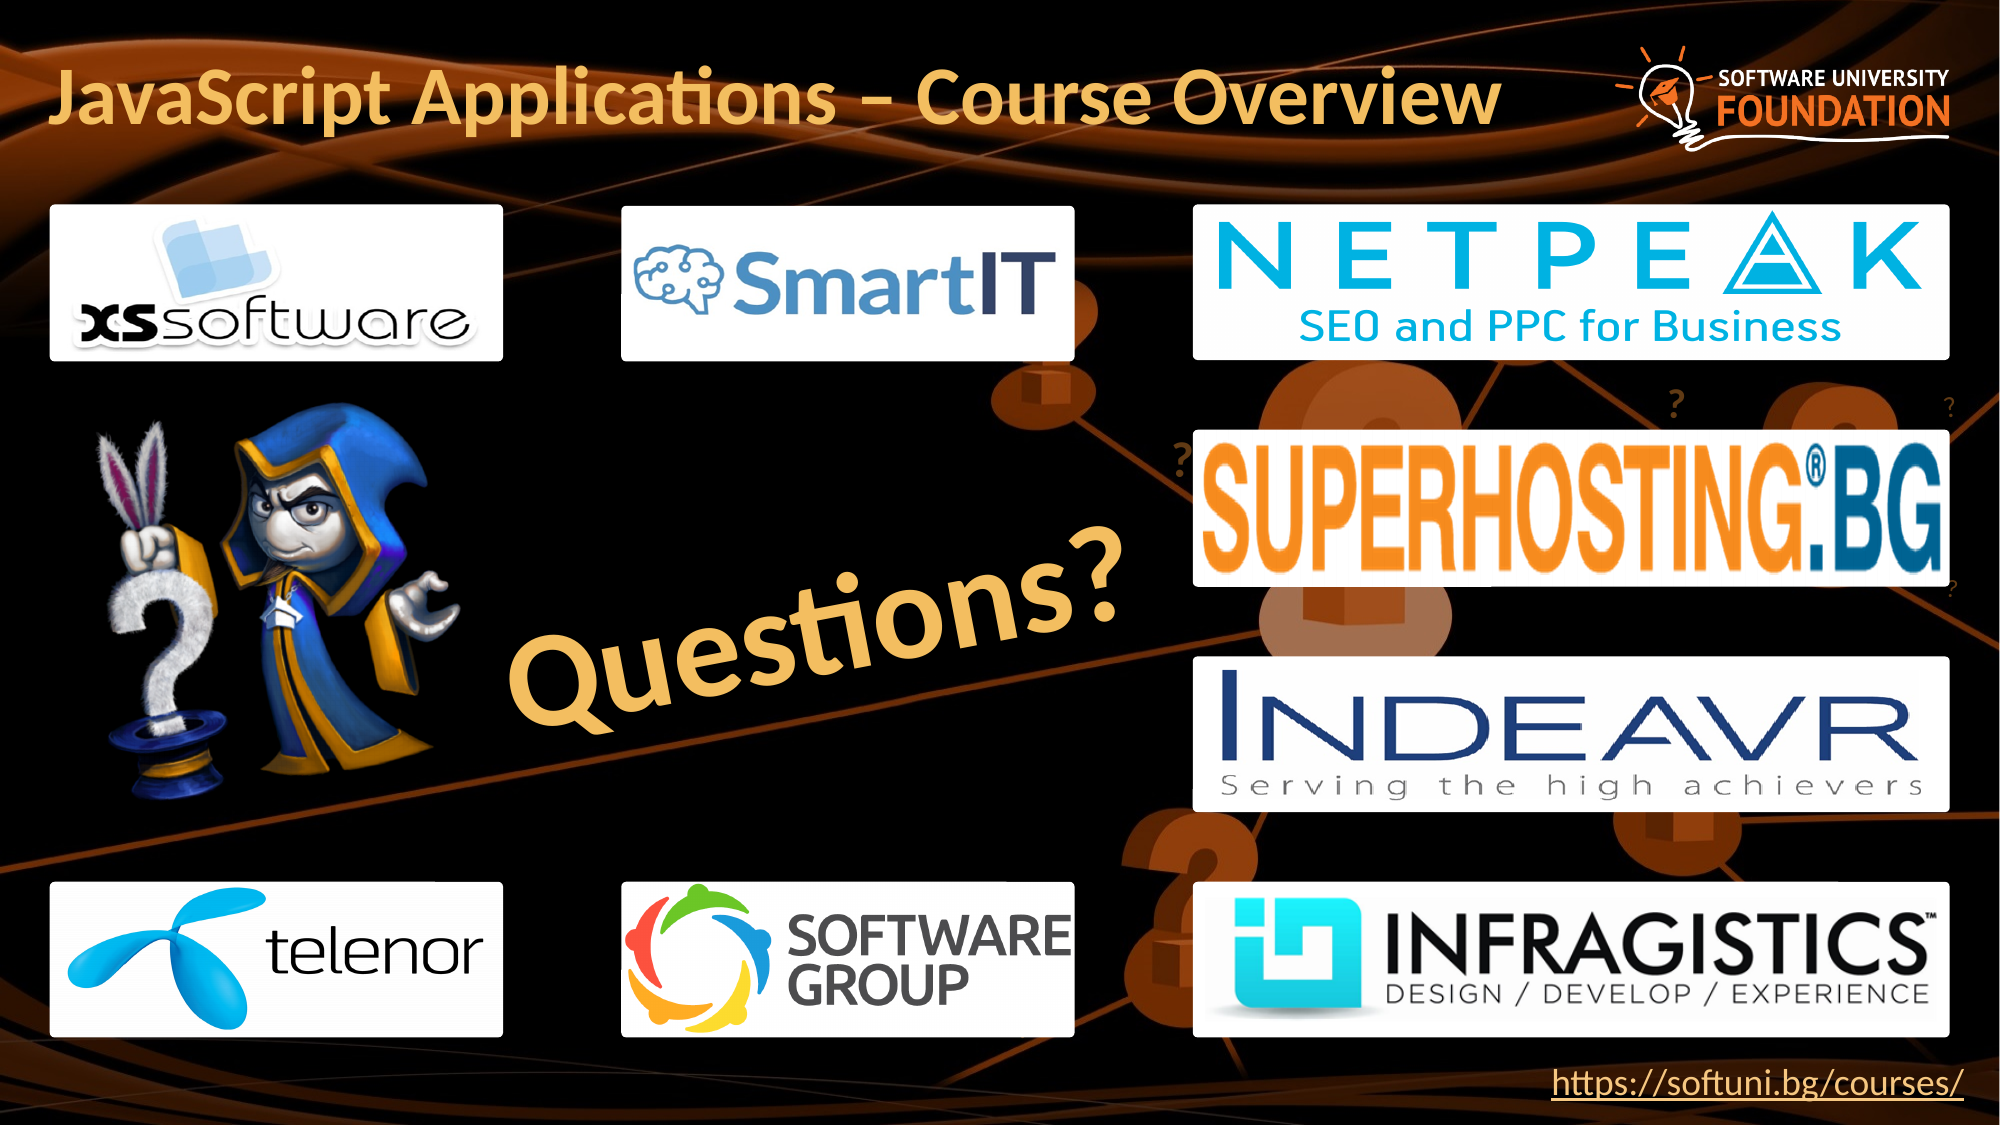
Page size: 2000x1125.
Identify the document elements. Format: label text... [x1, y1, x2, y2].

title JavaScript Applications – Course Overview [30, 6, 1602, 189]
list https://softuni.bg/courses/ [250, 1050, 1971, 1108]
picture [0, 0, 2000, 1125]
